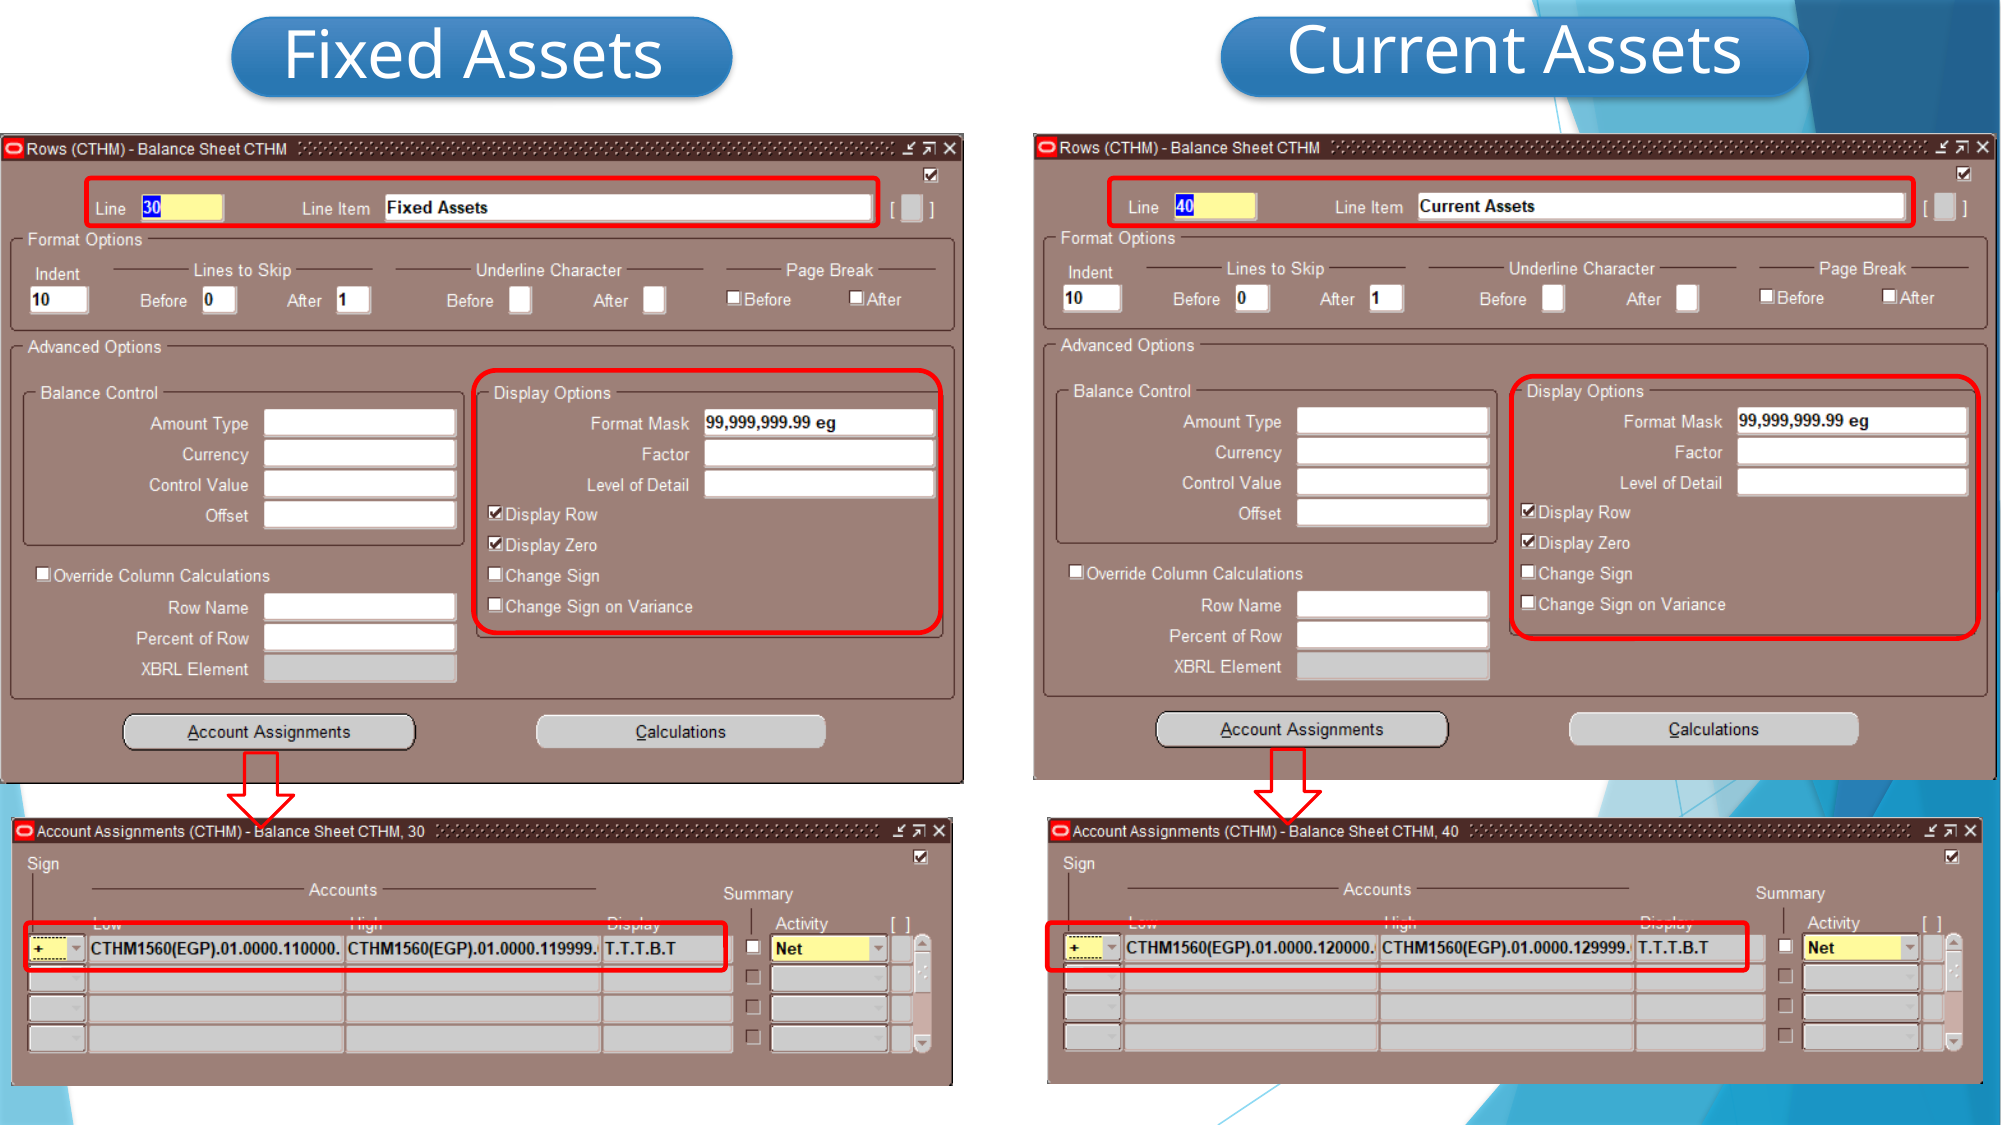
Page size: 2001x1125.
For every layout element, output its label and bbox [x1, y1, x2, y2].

picture [10, 816, 954, 1086]
text_box [231, 3, 733, 101]
text_box [1253, 789, 1323, 815]
picture [0, 133, 965, 784]
picture [1033, 132, 1997, 781]
text_box [226, 791, 296, 815]
text_box [1221, 0, 1809, 97]
picture [1046, 816, 1984, 1085]
